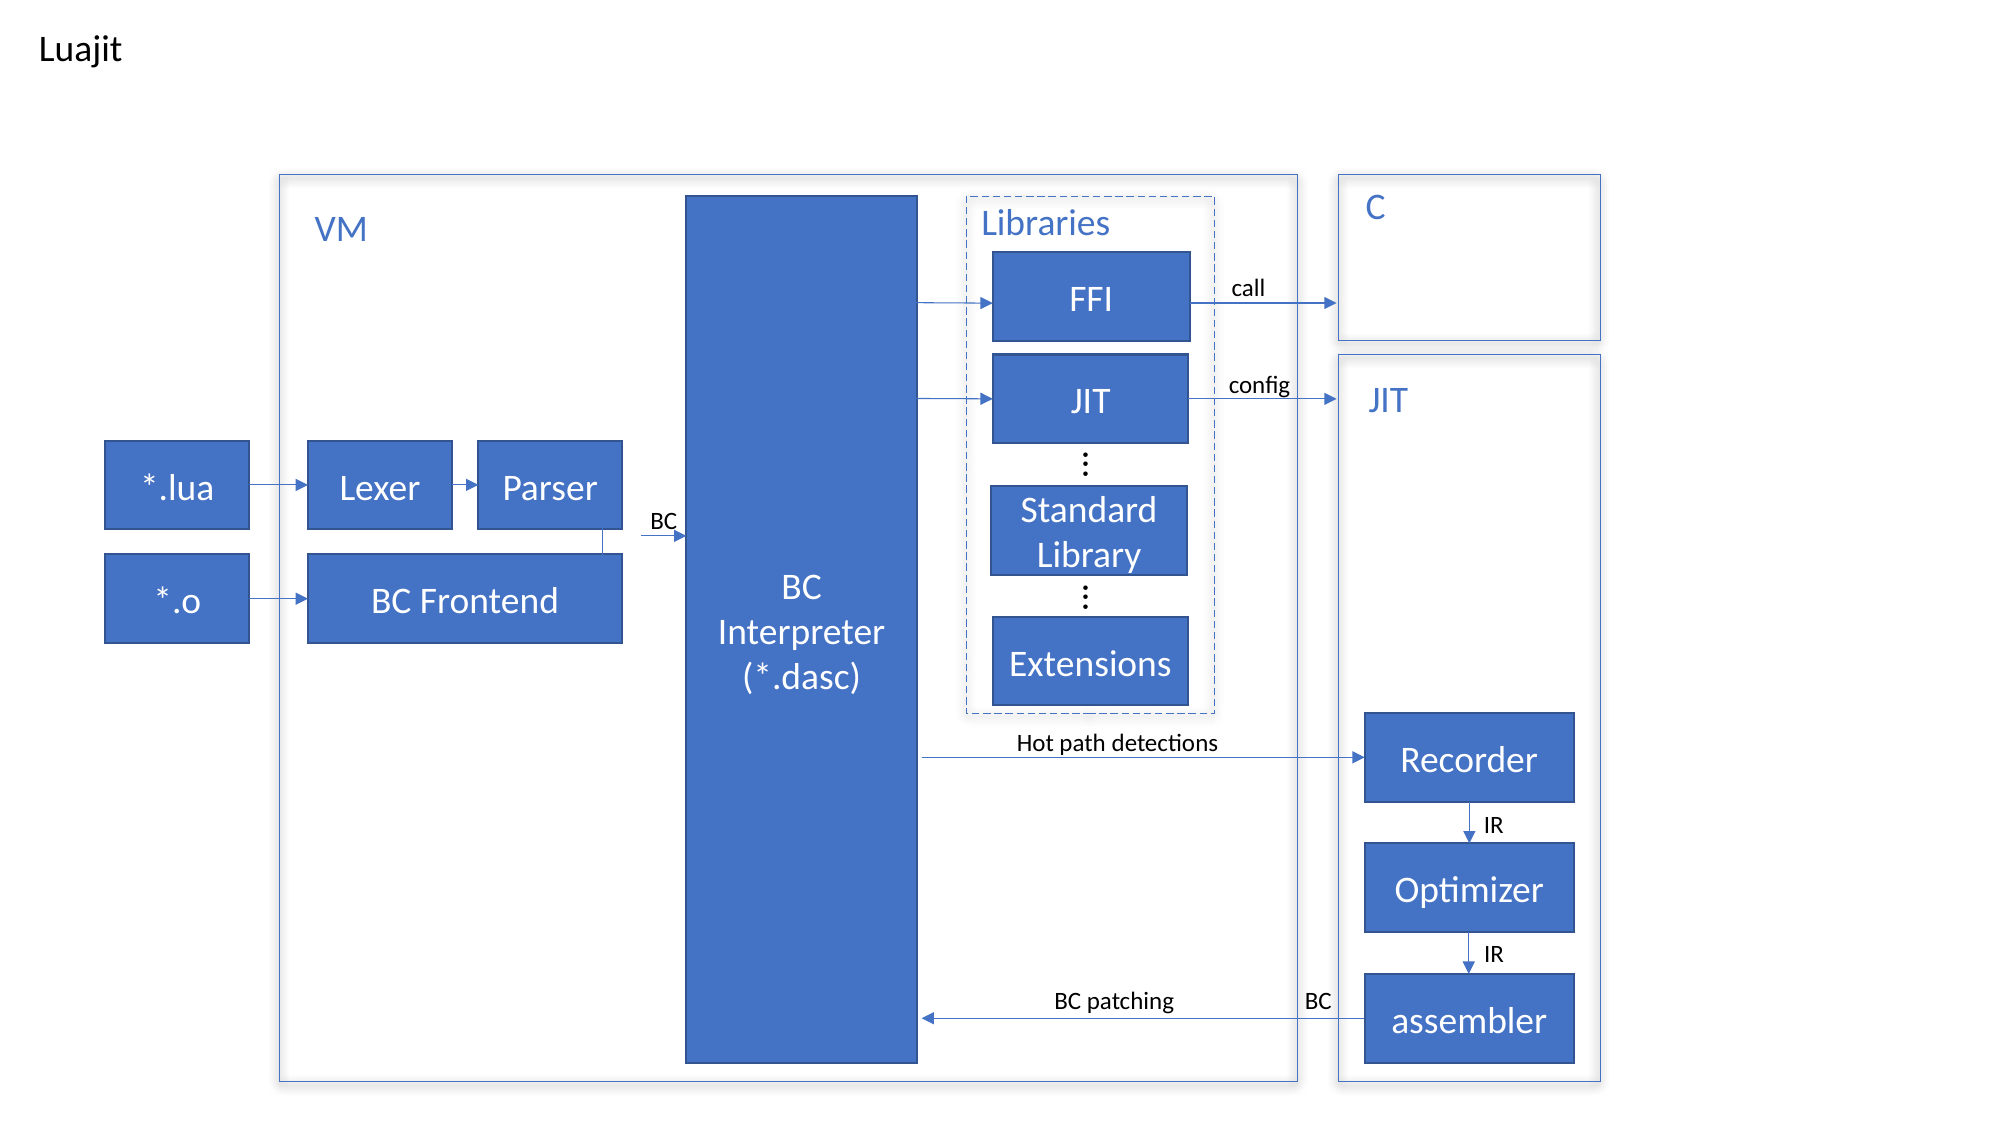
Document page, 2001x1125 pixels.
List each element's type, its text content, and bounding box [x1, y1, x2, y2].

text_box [105, 174, 1601, 1082]
text_box Luajit [24, 16, 138, 76]
